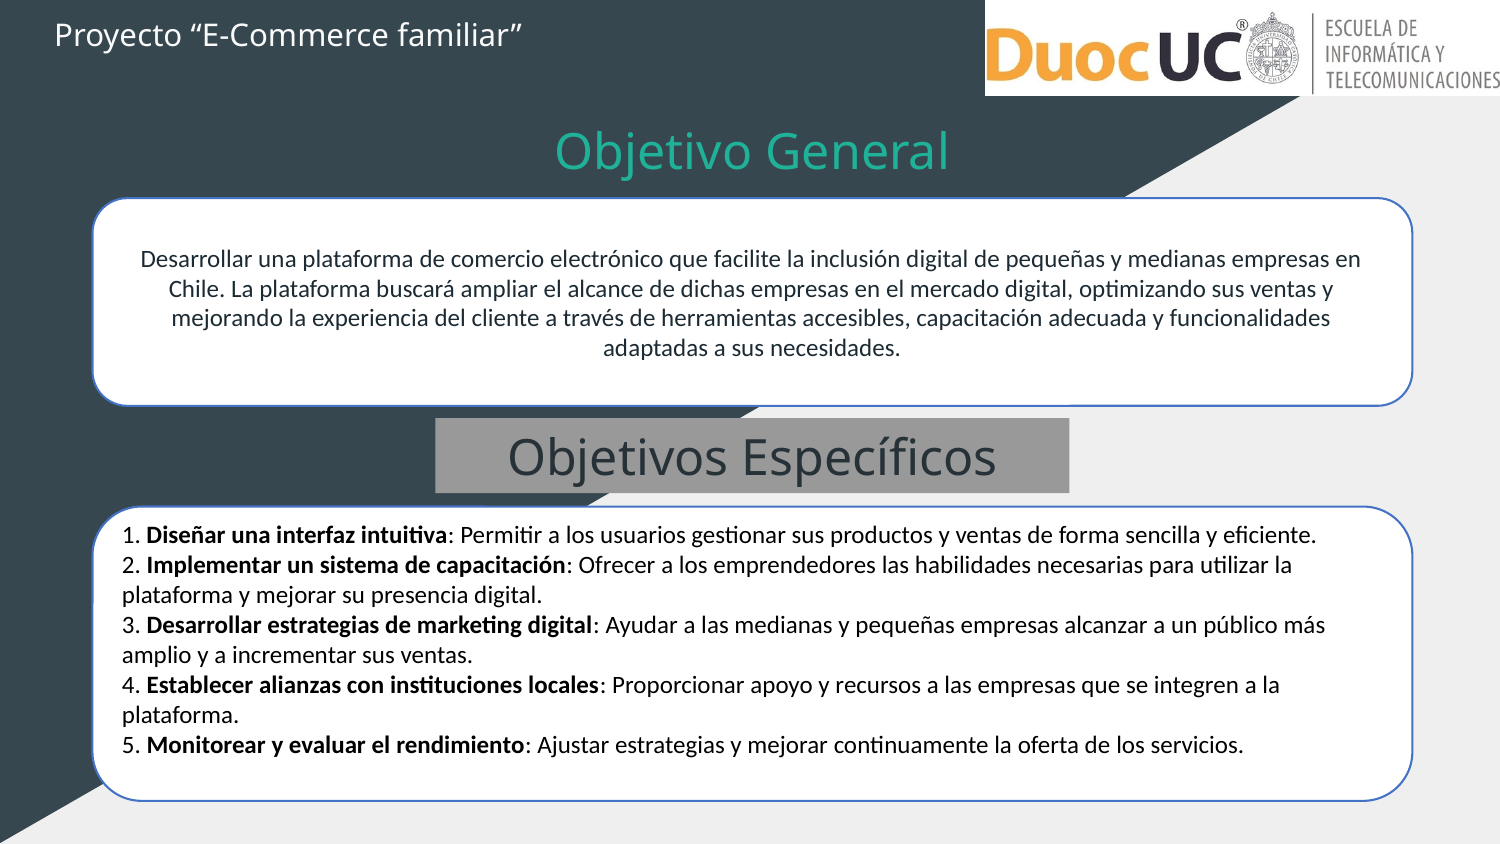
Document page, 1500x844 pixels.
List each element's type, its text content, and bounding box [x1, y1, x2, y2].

text_box Objetivos Específicos [435, 418, 1070, 494]
text_box Desarrollar una plataforma de comercio electrónico que facilite la inclusión digital de pequeñas y medianas empresas en Chile. La plataforma buscará ampliar el alcance de dichas empresas en el mercado digital, optimizando sus ventas y mejorando la experiencia del cliente a través de herramientas accesibles, capacitación adecuada y funcionalidades adaptadas a sus necesidades. [92, 198, 1413, 406]
title Proyecto “E-Commerce familiar” [39, 0, 982, 66]
text_box Objetivo General [18, 111, 1487, 187]
picture [984, 0, 1500, 97]
text_box 1. Diseñar una interfaz intuitiva: Permitir a los usuarios gestionar sus productos y ventas de forma sencilla y eficiente. 2. Implementar un sistema de capacitación: Ofrecer a los emprendedores las habilidades necesarias para utilizar la plataforma y mejorar su presencia digital. 3. Desarrollar estrategias de marketing digital: Ayudar a las medianas y pequeñas empresas alcanzar a un público más amplio y a incrementar sus ventas. 4. Establecer alianzas con instituciones locales: Proporcionar apoyo y recursos a las empresas que se integren a la plataforma. 5. Monitorear y evaluar el rendimiento: Ajustar estrategias y mejorar continuamente la oferta de los servicios. [92, 506, 1413, 801]
